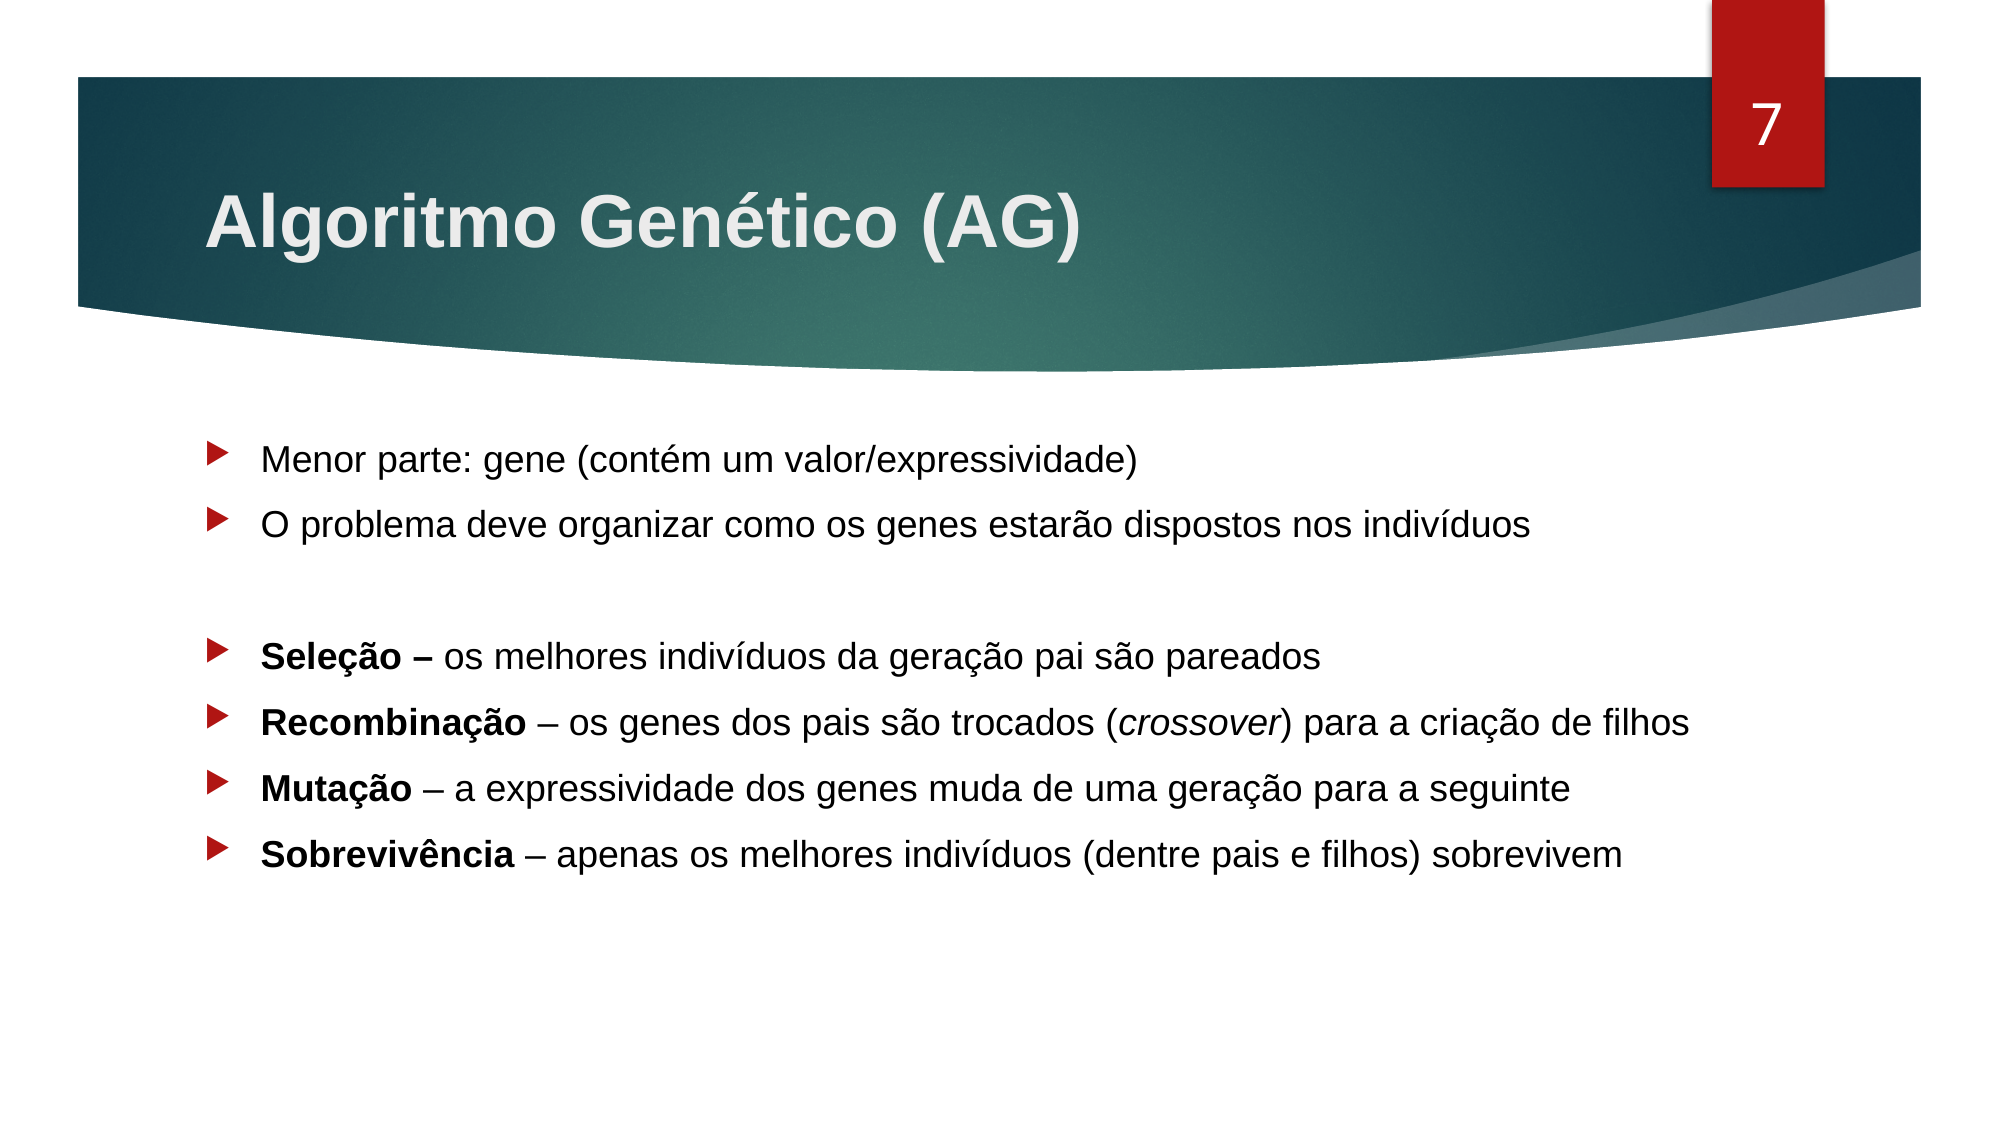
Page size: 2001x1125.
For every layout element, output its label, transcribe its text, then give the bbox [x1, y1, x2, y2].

slide_number 6 [1698, 48, 1836, 175]
list Menor parte: gene (contém um valor/expressividade) O problema deve organizar como os genes estarão dispostos nos indivíduos Seleção – os melhores indivíduos da geração pai são pareados Recombinação – os genes dos pais são trocados (crossover) para a criação de filhos Mutação – a expressividade dos genes muda de uma geração para a seguinte Sobrevivência – apenas os melhores indivíduos (dentre pais e filhos) sobrevivem [189, 427, 1772, 1044]
title Algoritmo Genético (AG) [189, 159, 1638, 276]
